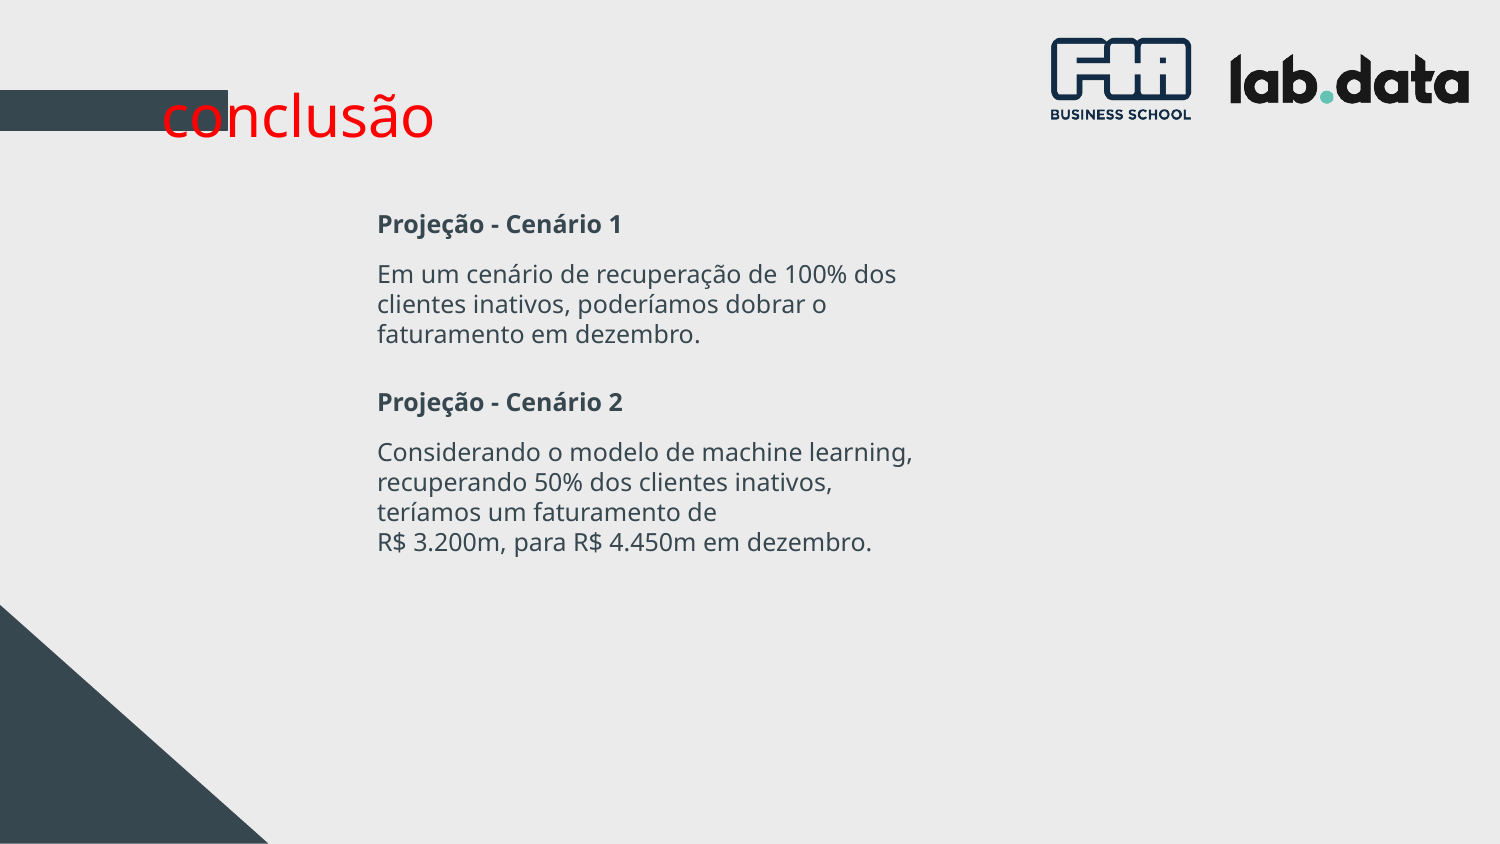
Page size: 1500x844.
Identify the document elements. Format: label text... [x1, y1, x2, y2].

text_box Em um cenário de recuperação de 100% dos clientes inativos, poderíamos dobrar o faturamento em dezembro. [362, 254, 936, 339]
picture [1049, 36, 1474, 124]
text_box Projeção - Cenário 1 [362, 192, 936, 254]
title conclusão [146, 53, 460, 137]
text_box Projeção - Cenário 2 [362, 370, 936, 431]
text_box Considerando o modelo de machine learning, recuperando 50% dos clientes inativos, teríamos um faturamento de R$ 3.200m, para R$ 4.450m em dezembro. [362, 431, 936, 557]
